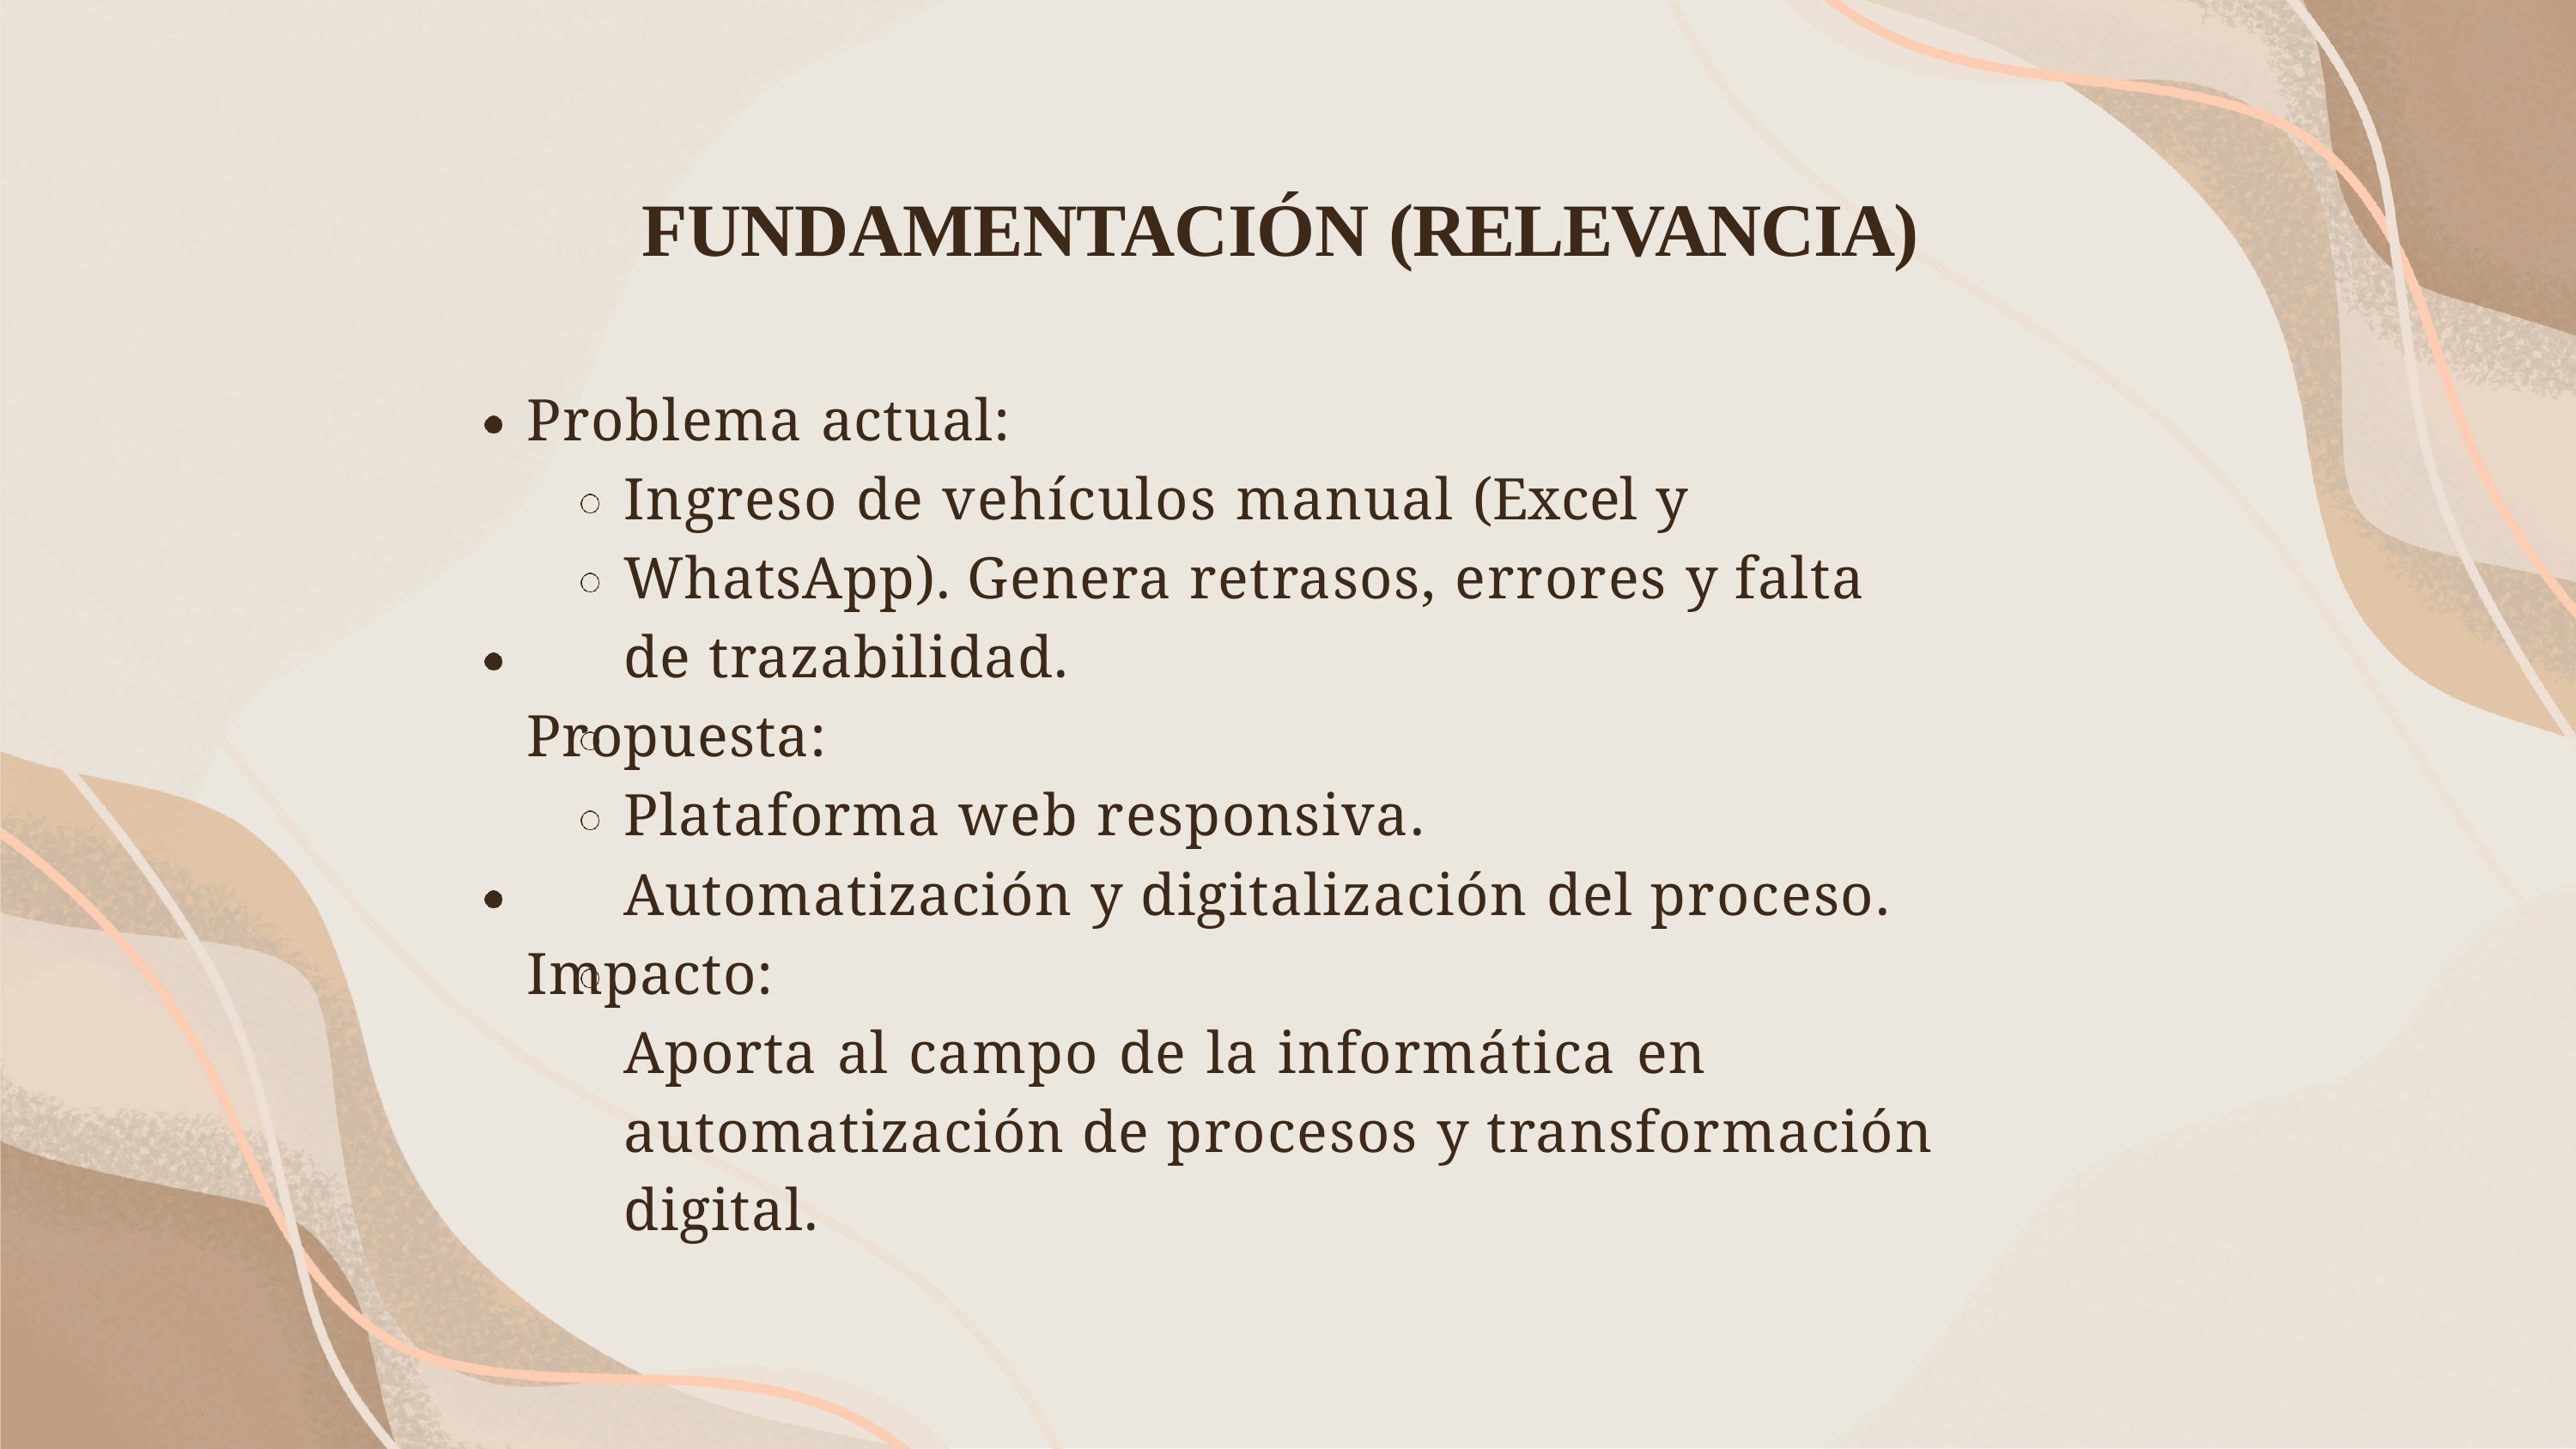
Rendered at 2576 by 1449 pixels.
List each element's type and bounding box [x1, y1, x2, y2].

picture [484, 415, 502, 433]
picture [484, 889, 502, 908]
text_box [0, 0, 2576, 1449]
picture [580, 494, 600, 513]
picture [580, 968, 600, 988]
picture [580, 810, 600, 830]
picture [484, 652, 502, 671]
picture [580, 573, 600, 592]
picture [580, 731, 600, 751]
